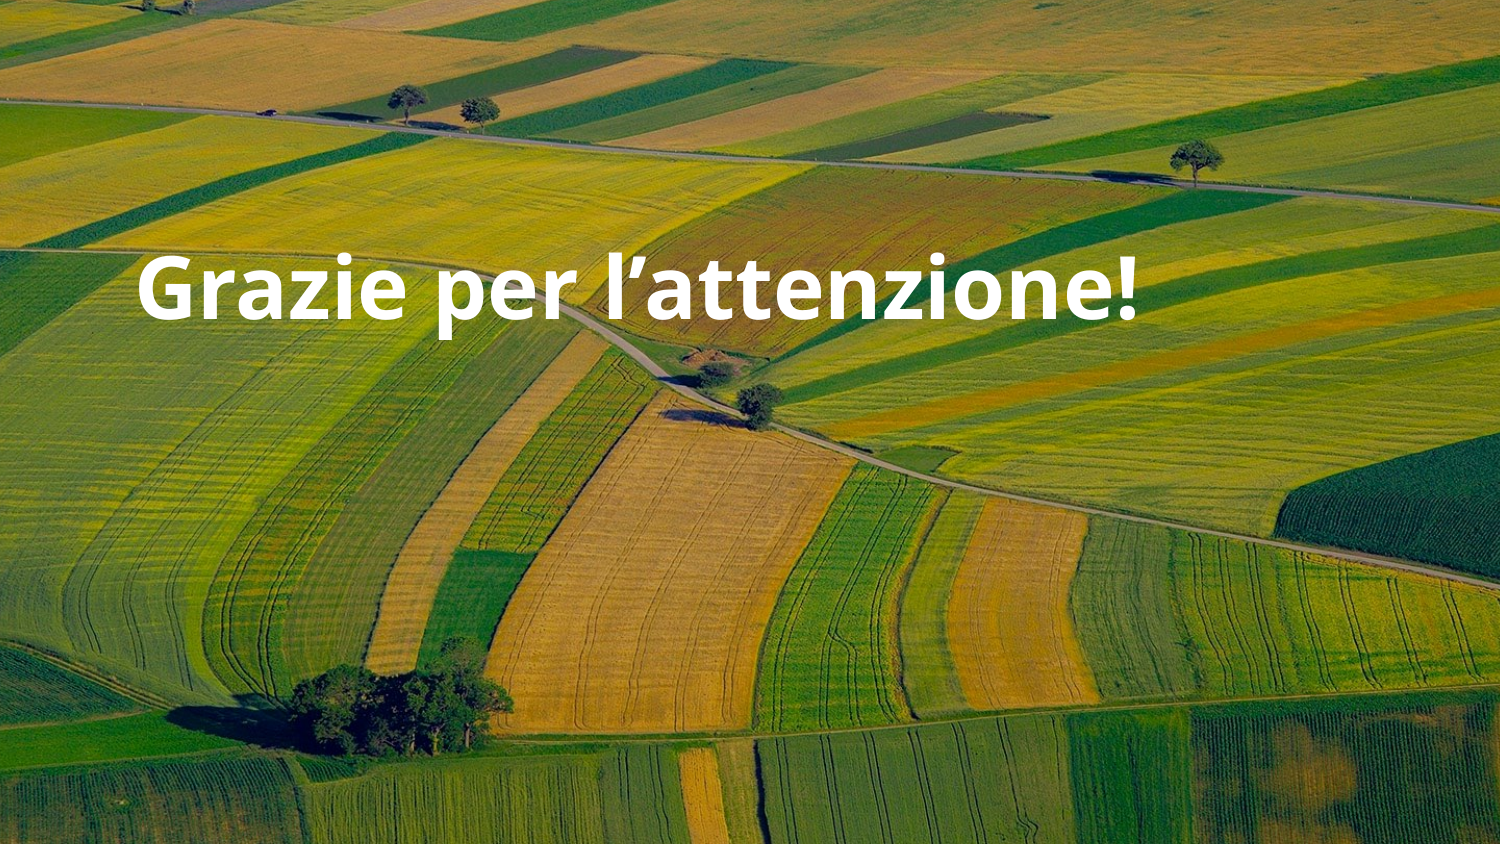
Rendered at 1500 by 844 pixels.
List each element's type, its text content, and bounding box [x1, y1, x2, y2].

title Grazie per l’attenzione! [119, 216, 1382, 491]
picture [0, 0, 1500, 844]
